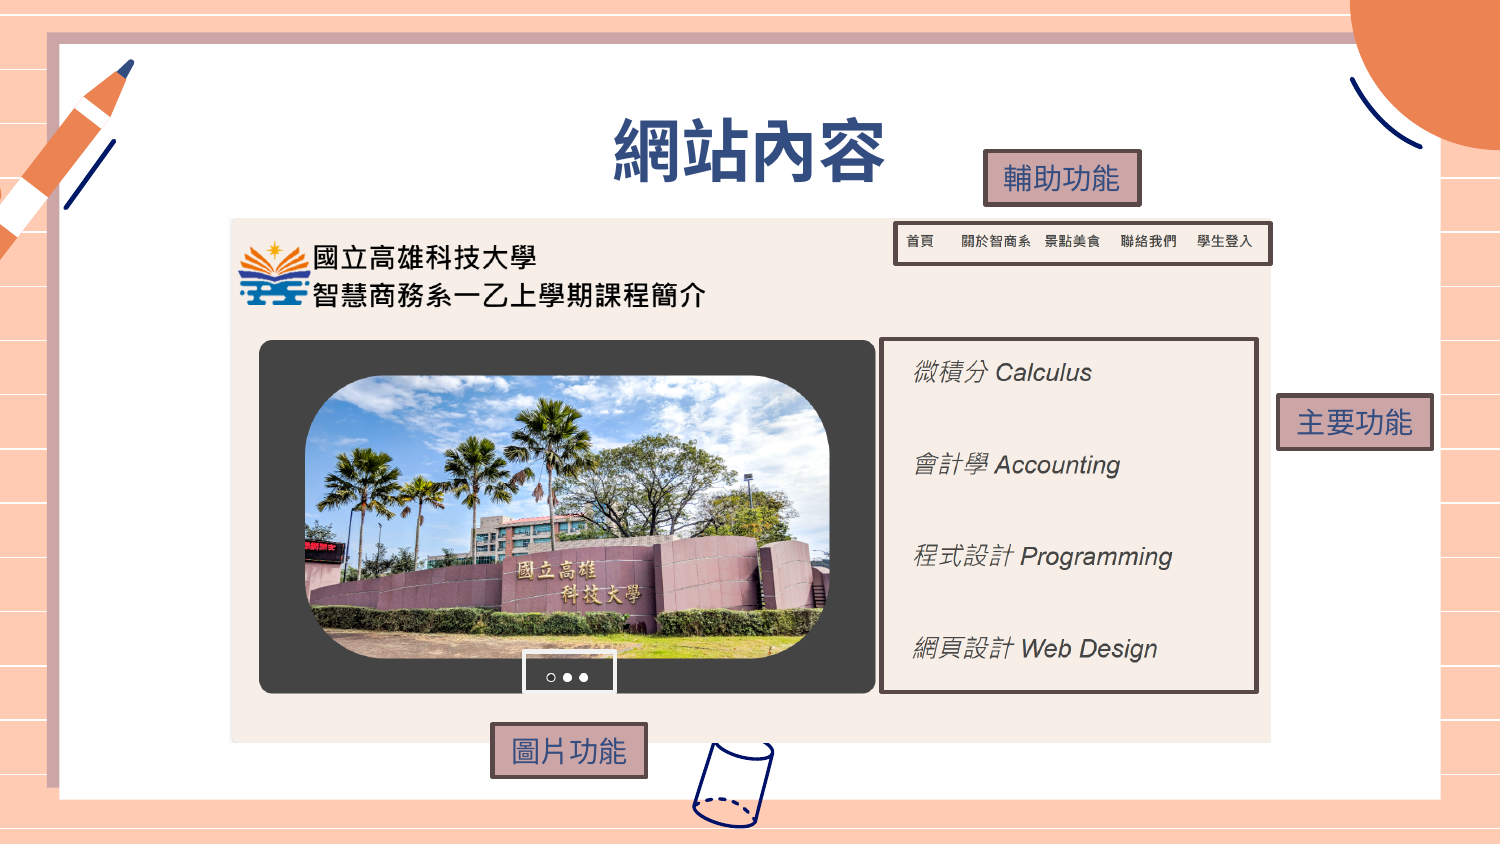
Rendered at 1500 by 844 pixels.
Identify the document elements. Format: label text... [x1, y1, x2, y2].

title 網站內容 [172, 93, 1328, 188]
text_box 主要功能 [1276, 393, 1434, 451]
text_box 圖片功能 [490, 752, 648, 779]
text_box 輔助功能 [983, 149, 1142, 207]
picture [228, 218, 1272, 743]
